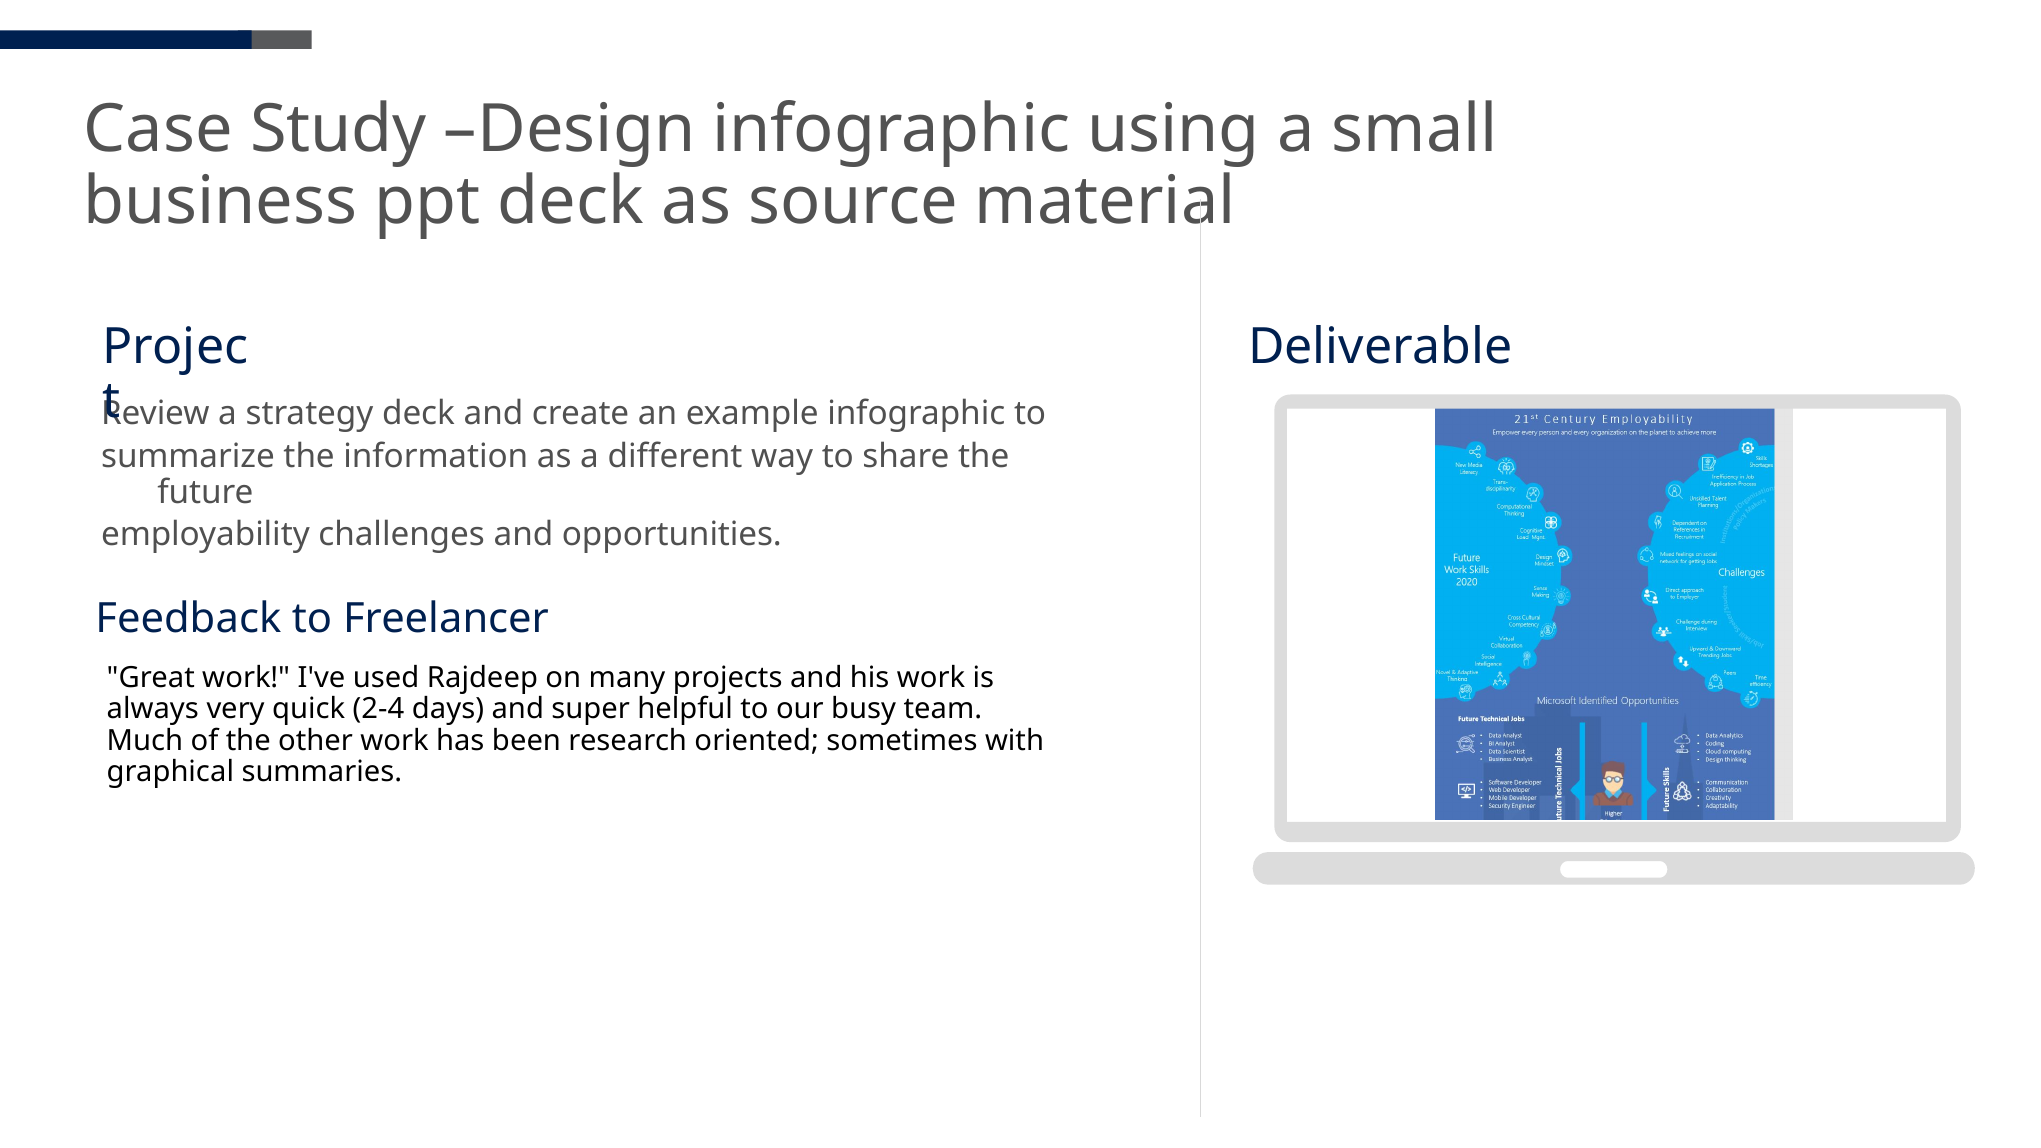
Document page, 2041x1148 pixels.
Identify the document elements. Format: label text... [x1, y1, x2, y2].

text_box "Great work!" I've used Rajdeep on many projects and his work is always very quick (2-4 days) and super helpful to our busy team. Much of the other work has been research oriented; sometimes with graphical summaries. [106, 662, 1062, 919]
picture [1476, 662, 1501, 666]
picture [1524, 652, 1530, 660]
picture [1502, 462, 1508, 471]
picture [1558, 549, 1567, 556]
picture [1435, 399, 1793, 820]
text_box [1273, 393, 1962, 843]
picture [1541, 624, 1551, 636]
picture [1524, 529, 1541, 533]
text_box Project [72, 296, 288, 453]
picture [1471, 556, 1479, 561]
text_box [0, 30, 312, 50]
picture [1530, 487, 1537, 495]
picture [1546, 517, 1556, 528]
picture [1557, 592, 1565, 603]
text_box Review a strategy deck and create an example infographic to summarize the information as a different way to share the future employability challenges and opportunities. [100, 396, 1087, 610]
title Case Study –Design infographic using a small business ppt deck as source material [59, 83, 1530, 149]
text_box Deliverable [1218, 296, 1543, 399]
picture [1460, 685, 1471, 692]
text_box [1251, 851, 1976, 886]
picture [1480, 566, 1488, 572]
picture [1487, 487, 1508, 491]
text_box Feedback to Freelancer [65, 573, 580, 664]
